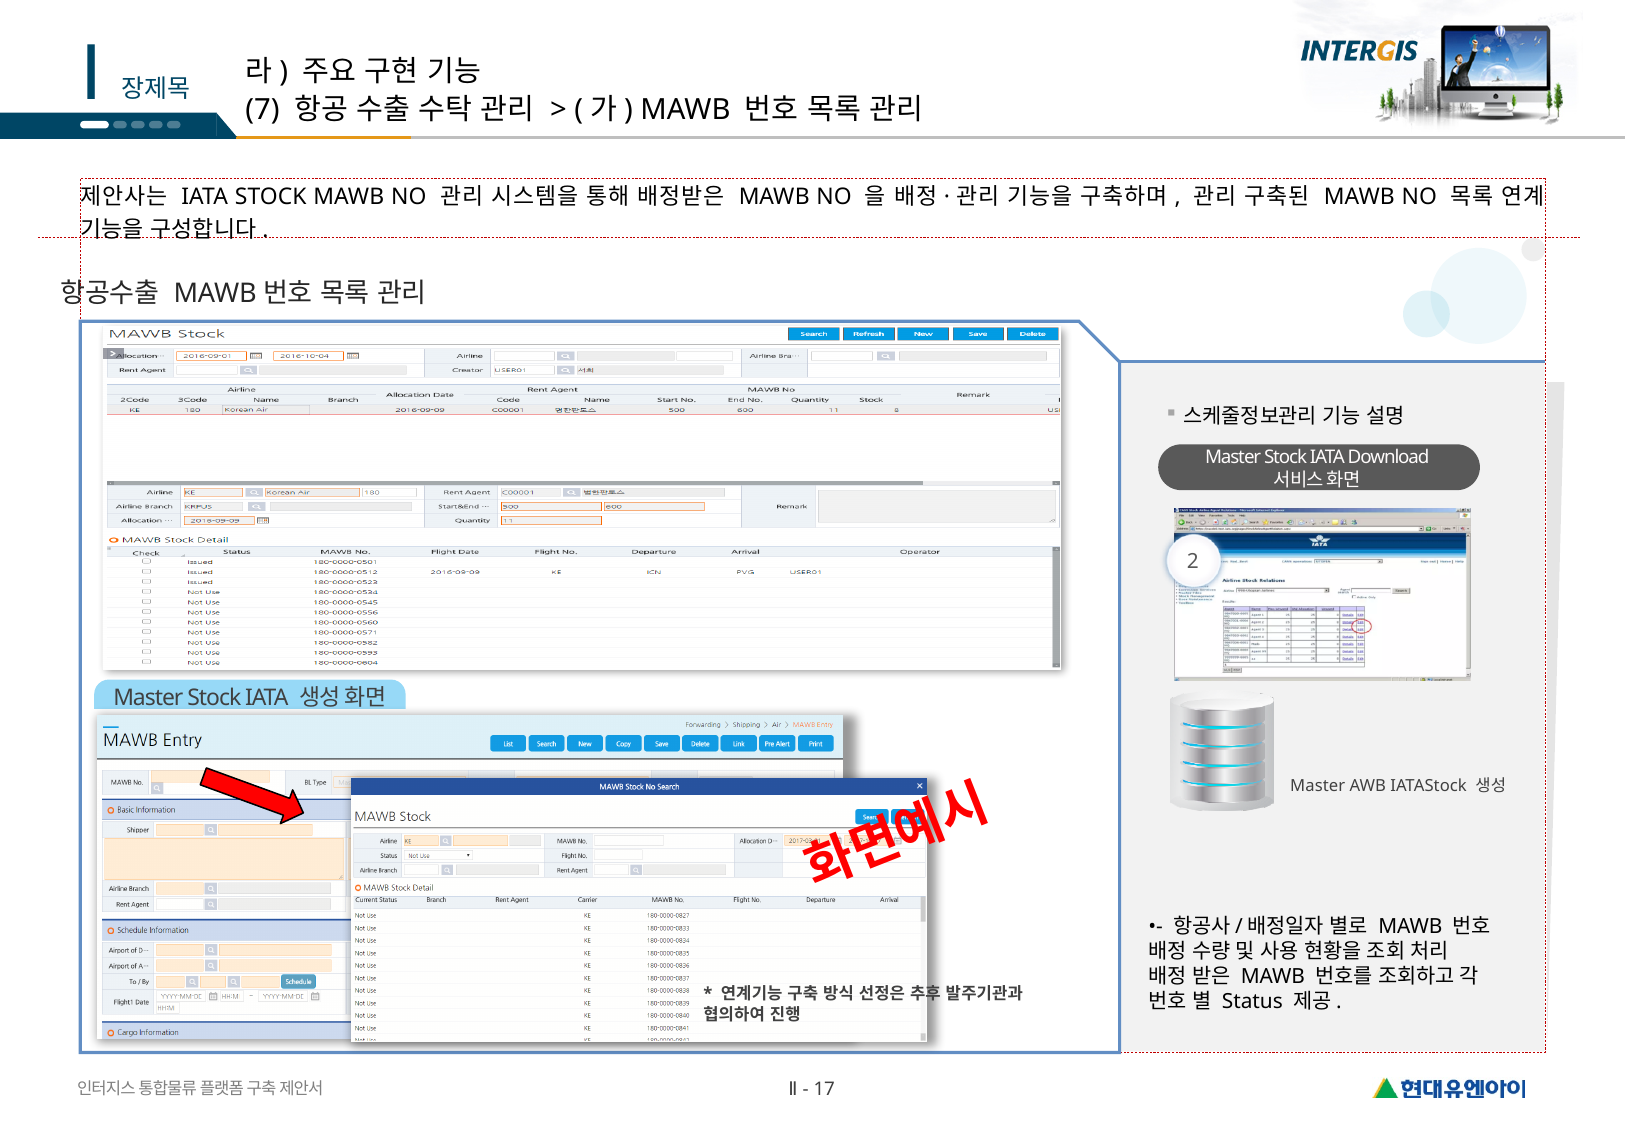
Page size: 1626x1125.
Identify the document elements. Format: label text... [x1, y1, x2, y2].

picture [1263, 0, 1625, 136]
picture [1372, 1077, 1525, 1098]
list 제안사는 IATA STOCK MAWB NO 관리 시스템을 통해 배정받은 MAWB NO 을 배정·관리 기능을 구축하며, 관리 구축된 MAWB NO 목록 연계 기능을 구성합니다. [80, 175, 1545, 243]
text_box 항공수출 MAWB번호 목록 관리 [60, 275, 453, 309]
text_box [1159, 526, 1228, 594]
title 라) 주요 구현 기능 (7) 항공 수출 수탁 관리 > (가) MAWB 번호 목록 관리 [245, 47, 1192, 126]
picture [97, 715, 927, 1043]
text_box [1402, 237, 1546, 319]
picture [1174, 508, 1471, 681]
picture [101, 325, 1061, 670]
picture [1170, 690, 1274, 811]
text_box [79, 320, 1565, 1056]
